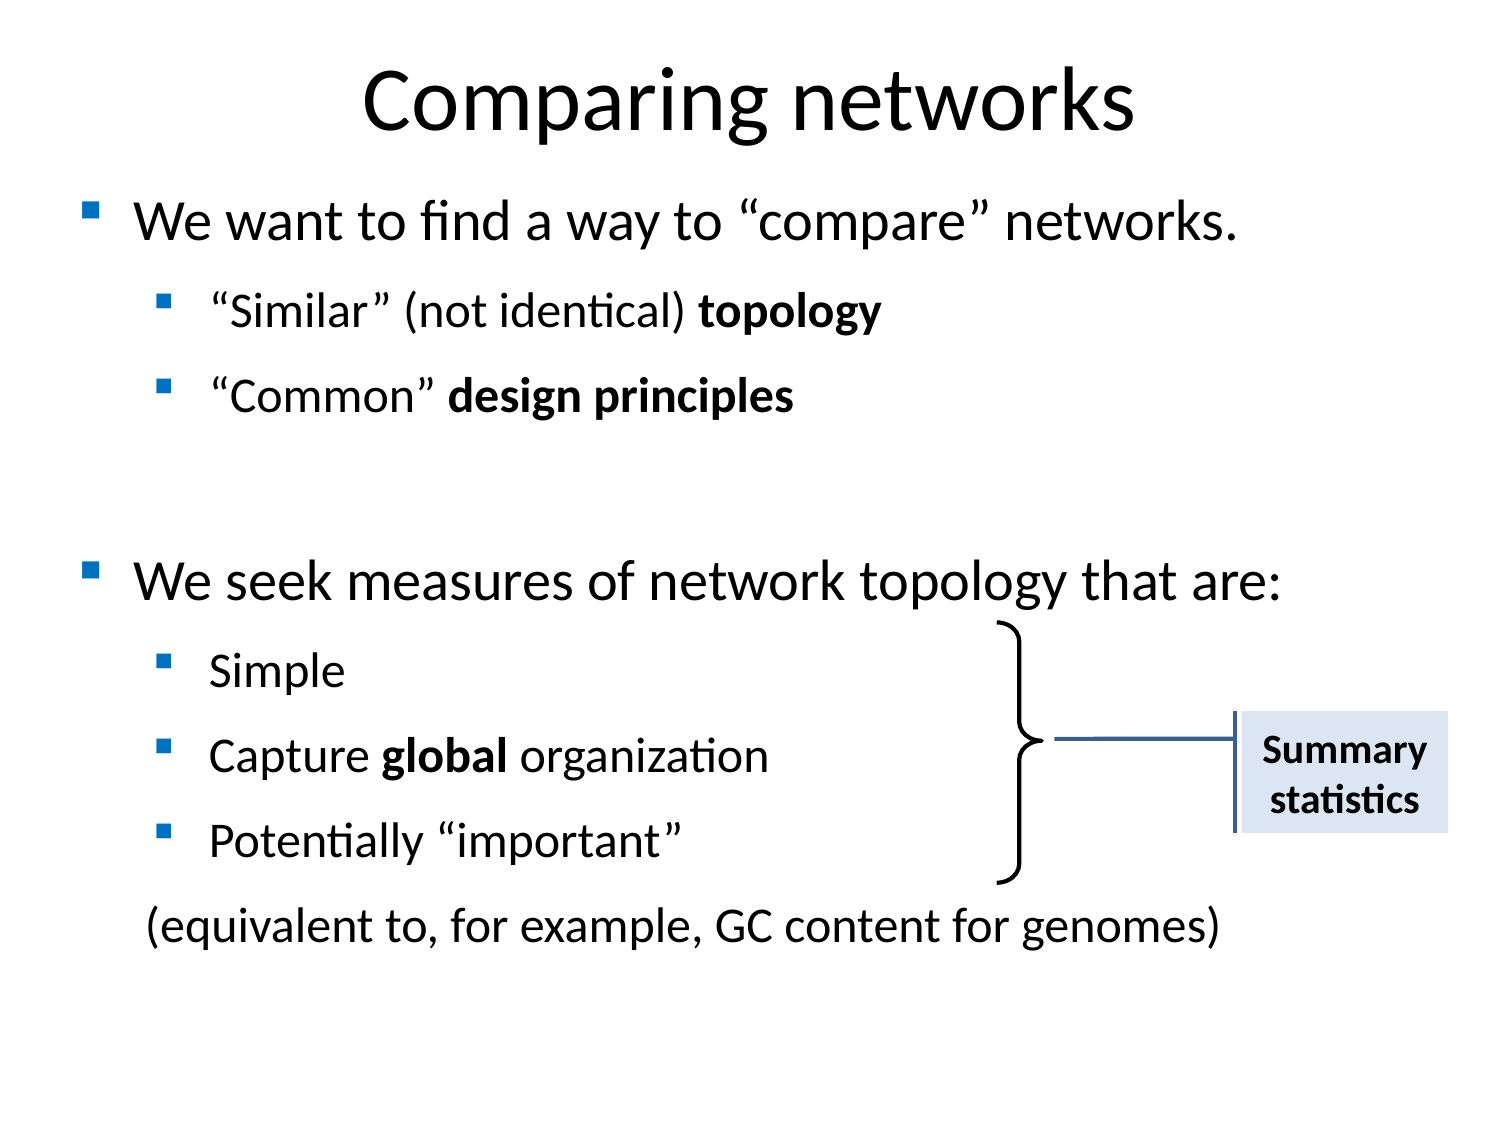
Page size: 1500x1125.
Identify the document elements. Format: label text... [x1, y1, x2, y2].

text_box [996, 622, 1449, 884]
text_box We want to find a way to “compare” networks. “Similar” (not identical) topology “Common” design principles We seek measures of network topology that are: Simple Capture global organization Potentially “important” (equivalent to, for example, GC content for genomes) [62, 174, 1467, 328]
text_box Comparing networks [0, 0, 1500, 187]
